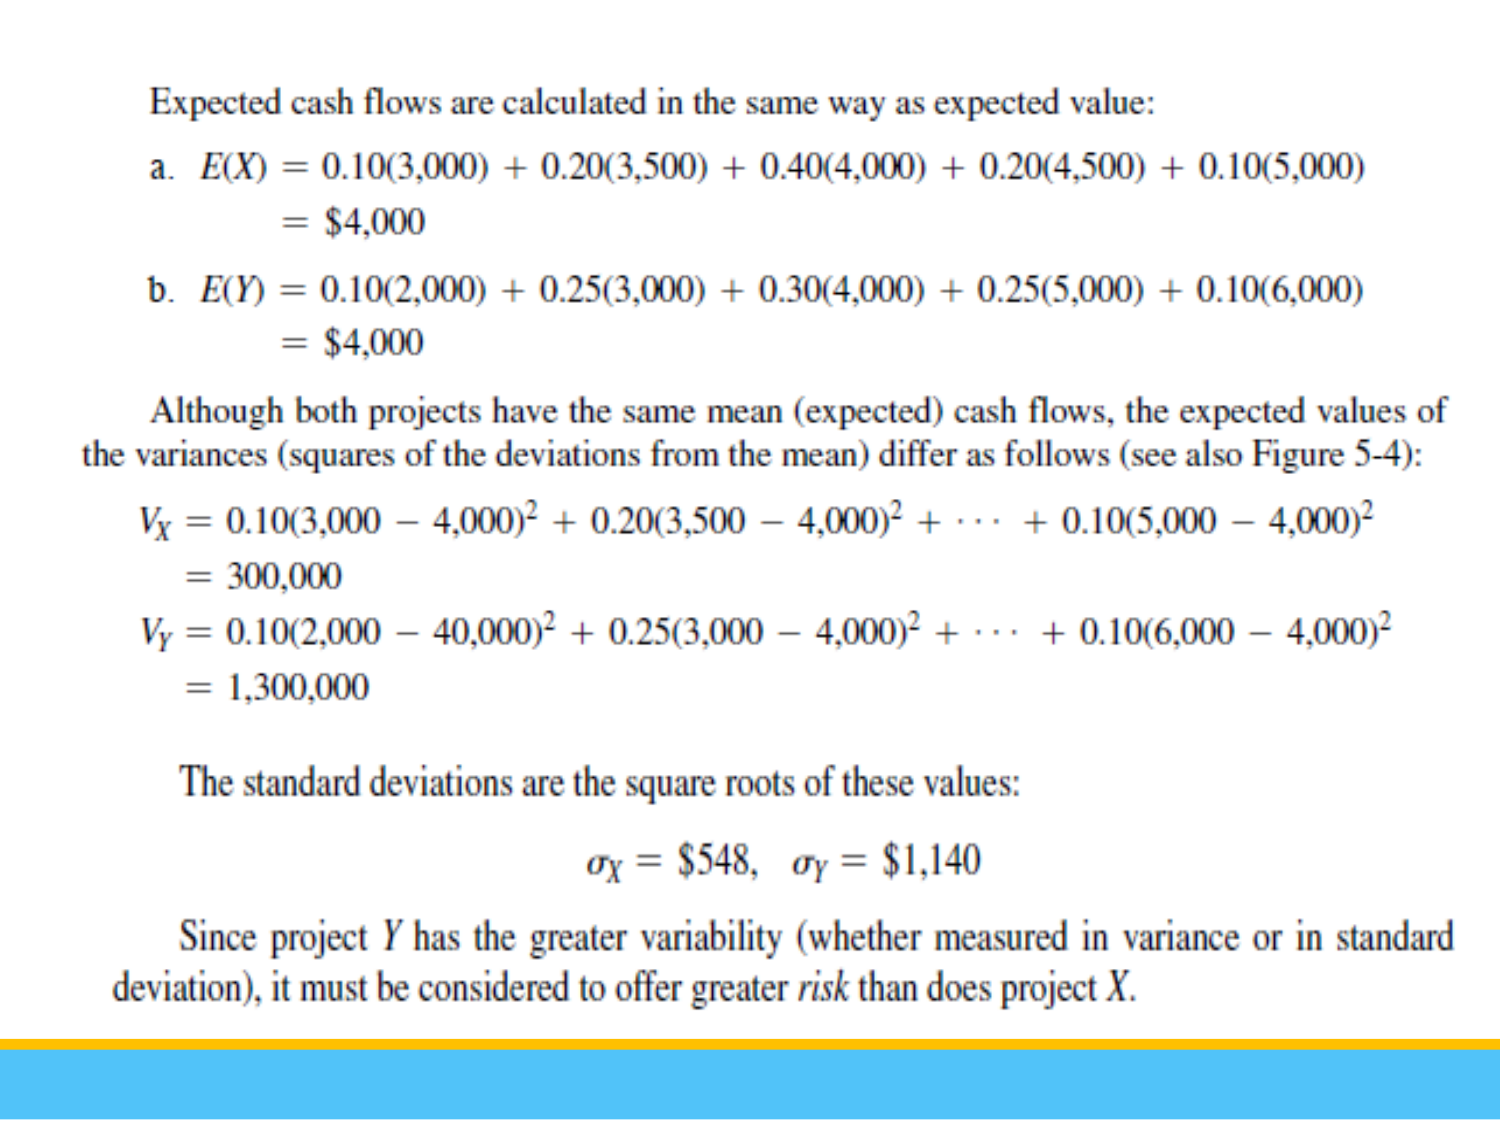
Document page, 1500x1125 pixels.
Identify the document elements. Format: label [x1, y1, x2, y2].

picture [67, 76, 1456, 1019]
